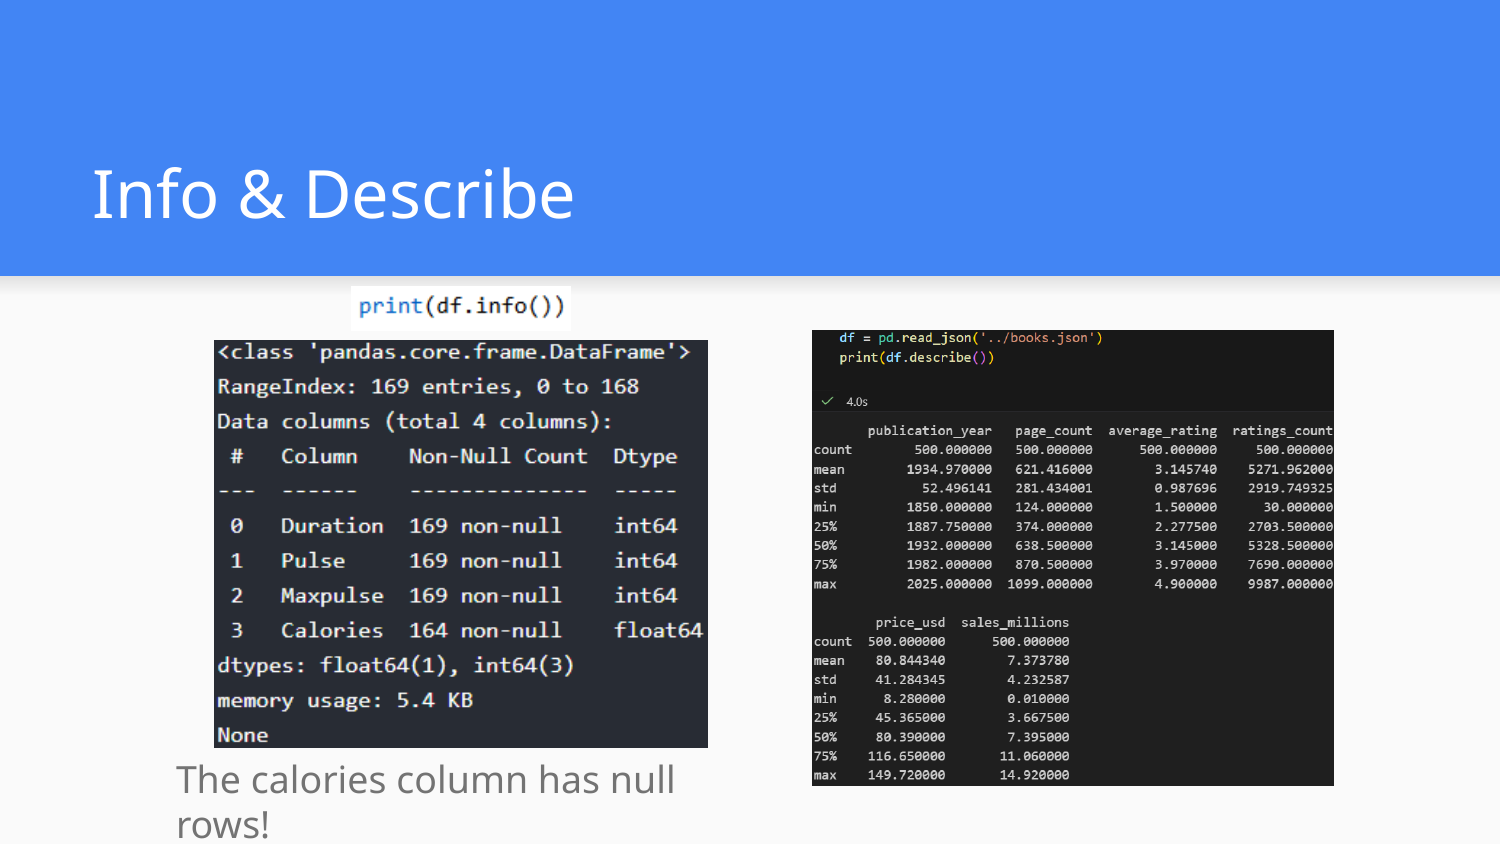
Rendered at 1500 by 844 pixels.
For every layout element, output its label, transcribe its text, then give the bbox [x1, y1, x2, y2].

picture [213, 339, 708, 748]
title Info & Describe [77, 121, 1427, 248]
picture [350, 286, 571, 331]
picture [812, 329, 1334, 786]
text_box The calories column has null rows! [161, 740, 784, 844]
